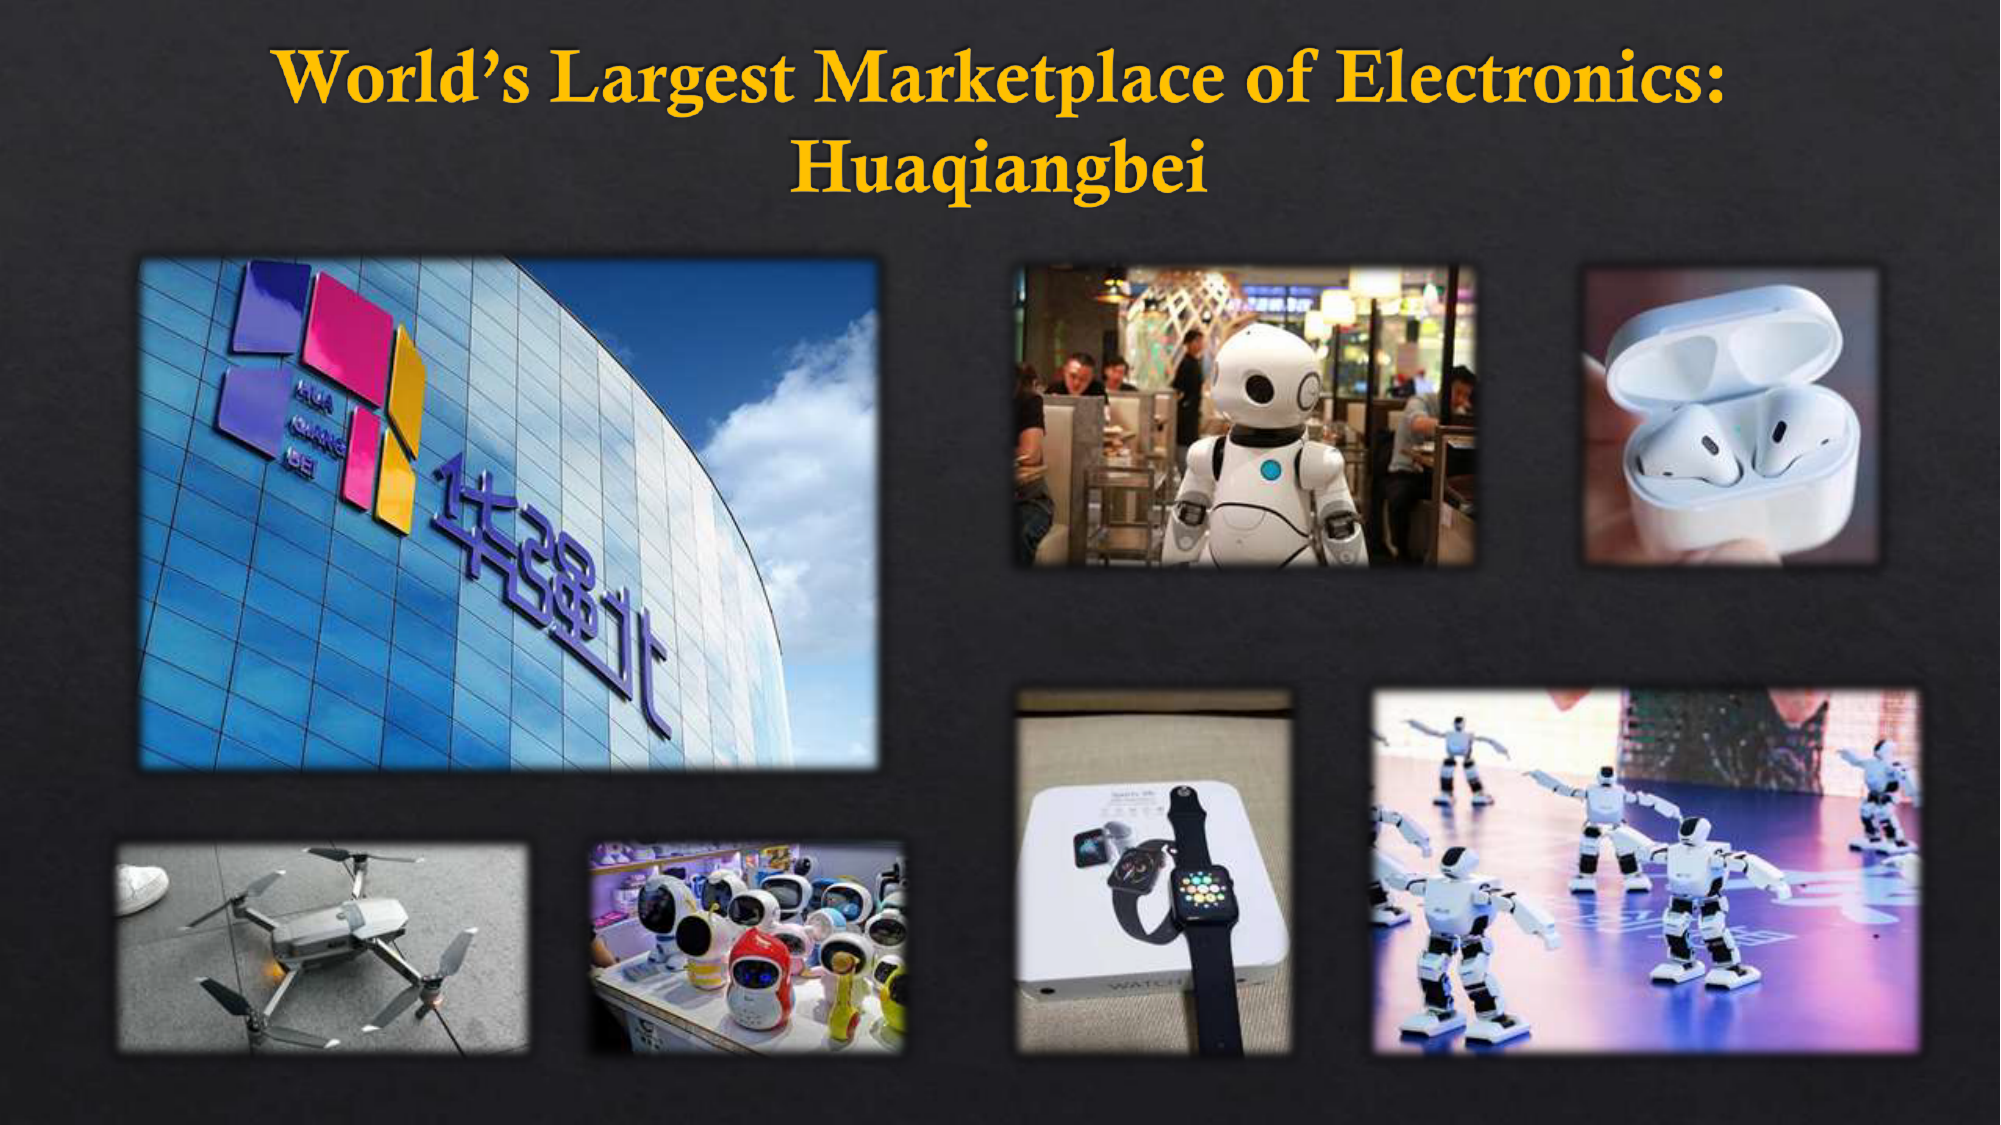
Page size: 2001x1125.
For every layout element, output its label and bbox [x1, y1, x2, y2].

text_box [998, 671, 1311, 1073]
text_box [267, 43, 1723, 117]
text_box [1565, 249, 1899, 584]
text_box [571, 826, 923, 1072]
text_box [790, 137, 1208, 209]
text_box [262, 39, 1727, 213]
text_box [98, 826, 548, 1072]
text_box [1354, 671, 1940, 1073]
picture [0, 0, 2000, 1125]
text_box [269, 47, 1723, 119]
text_box [787, 133, 1208, 207]
text_box [998, 249, 1494, 584]
text_box [121, 240, 898, 789]
